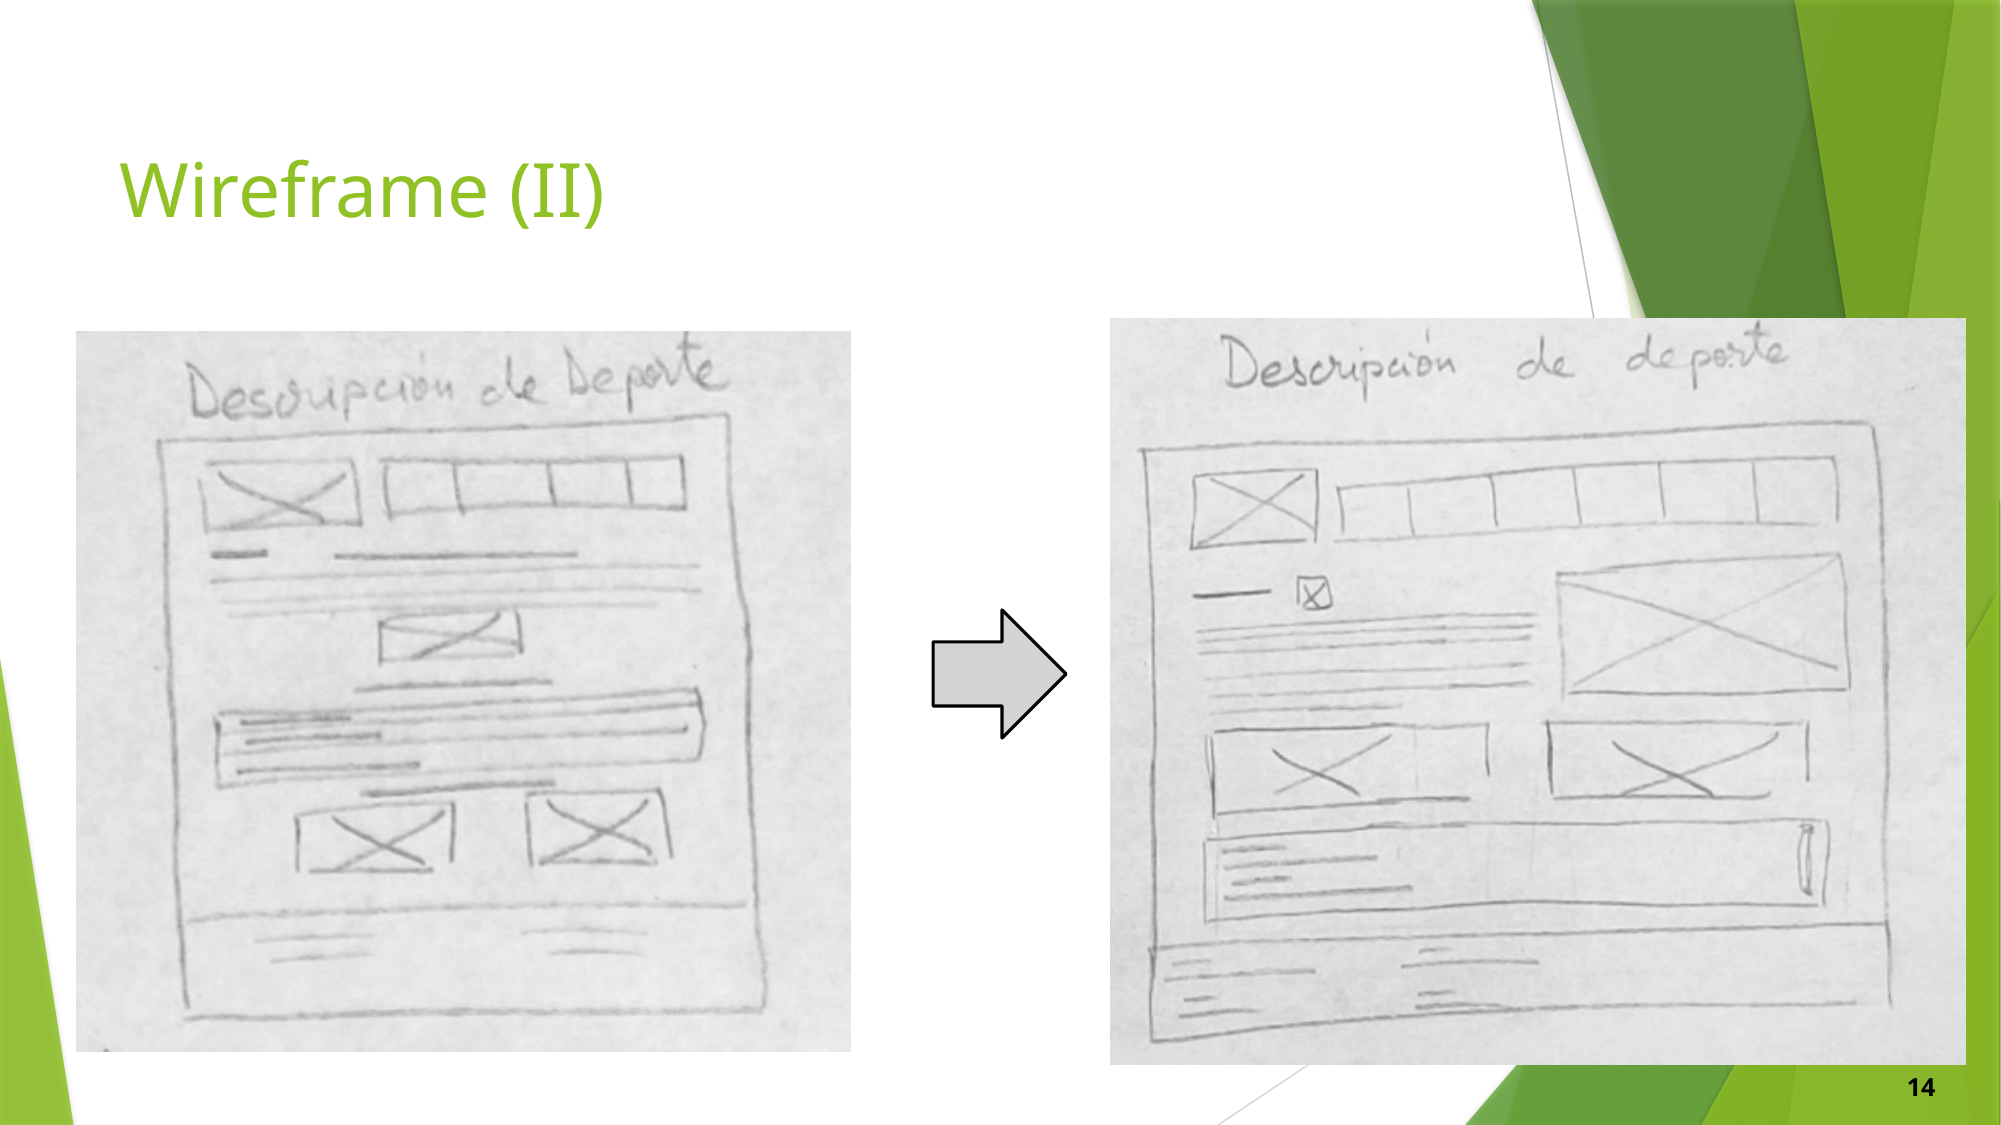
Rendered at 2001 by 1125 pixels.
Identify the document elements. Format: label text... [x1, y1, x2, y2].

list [75, 331, 851, 1052]
title Wireframe (II) [104, 75, 1895, 300]
text_box [931, 608, 1068, 740]
slide_number 14 [1838, 1075, 1951, 1118]
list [1110, 317, 1967, 1066]
